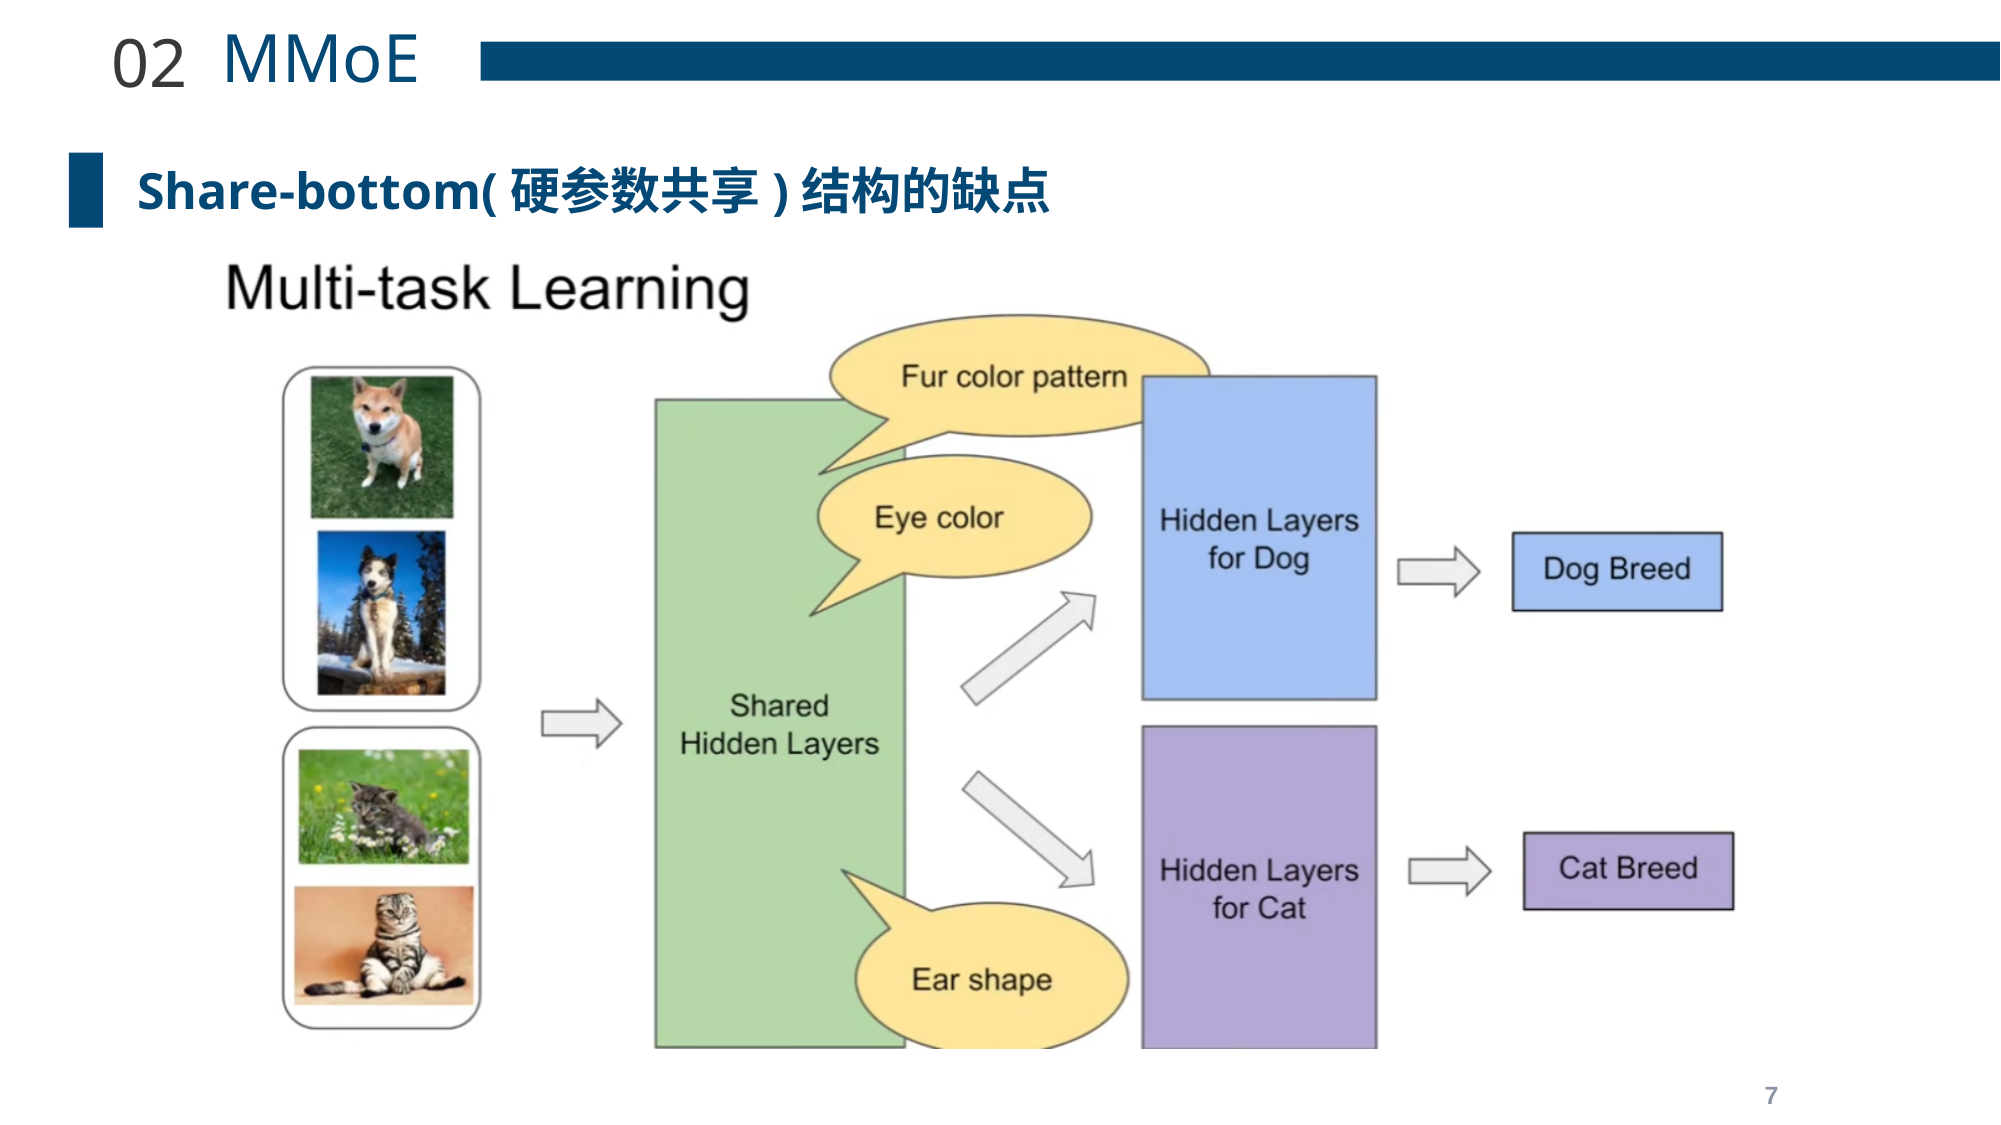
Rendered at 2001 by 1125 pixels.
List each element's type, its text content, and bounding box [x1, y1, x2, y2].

picture [168, 221, 1742, 1049]
text_box [481, 41, 2000, 82]
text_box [90, 8, 481, 110]
slide_number 7 [1568, 1065, 1975, 1125]
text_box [68, 152, 1176, 228]
